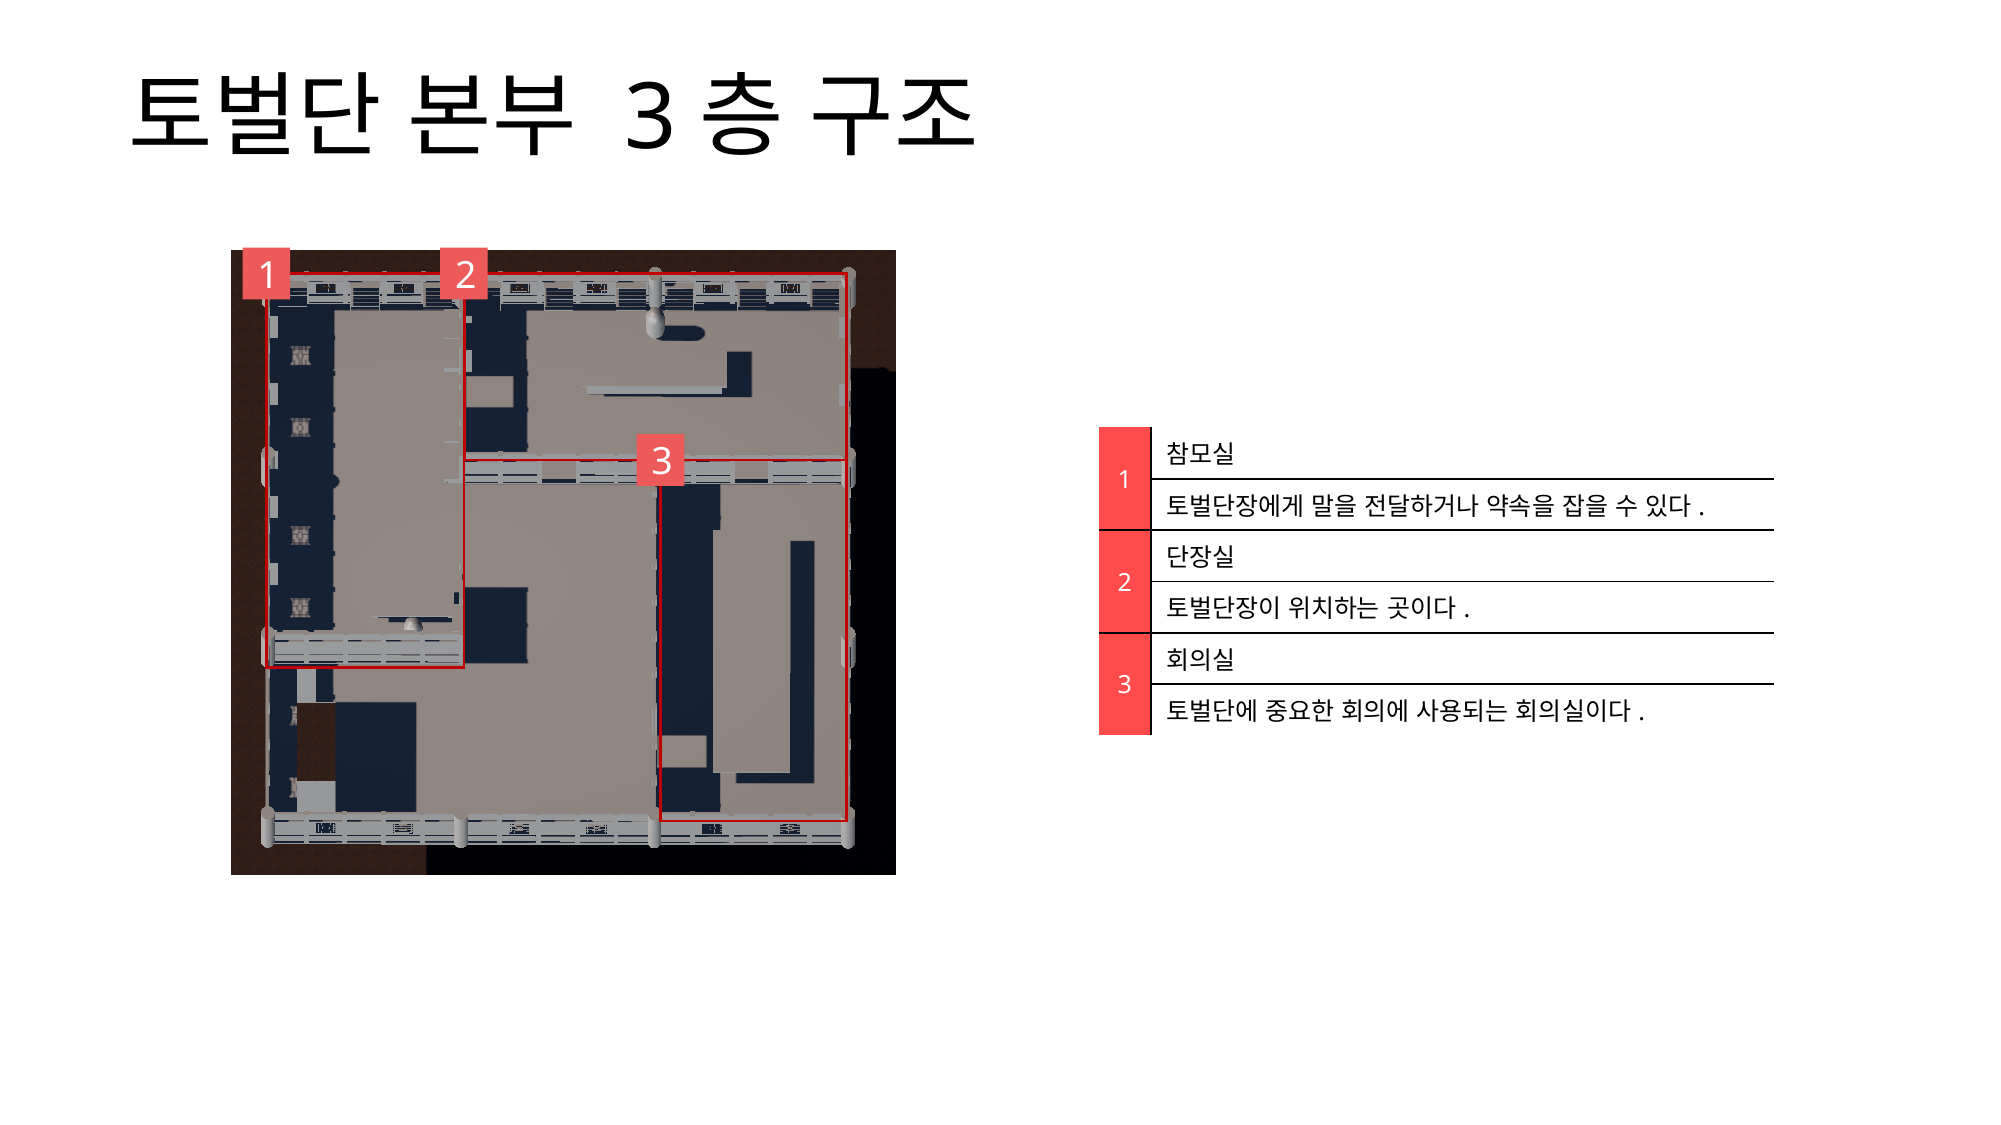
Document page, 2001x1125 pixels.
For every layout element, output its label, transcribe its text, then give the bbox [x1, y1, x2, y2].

text_box 토벌단 본부 3층 구조 [113, 47, 1886, 190]
table_cell 토벌단에 중요한 회의에 사용되는 회의실이다. [1152, 685, 1774, 735]
table_cell 토벌단장이 위치하는 곳이다. [1152, 582, 1774, 632]
table_cell 토벌단장에게 말을 전달하거나 약속을 잡을 수 있다. [1152, 480, 1774, 529]
table_cell 회의실 [1152, 634, 1774, 683]
table_header 1 [1099, 427, 1150, 529]
table_cell 3 [1099, 634, 1150, 735]
table_cell 단장실 [1152, 531, 1774, 581]
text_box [231, 247, 896, 875]
table_header 참모실 [1152, 427, 1774, 478]
table_cell 2 [1099, 531, 1150, 632]
